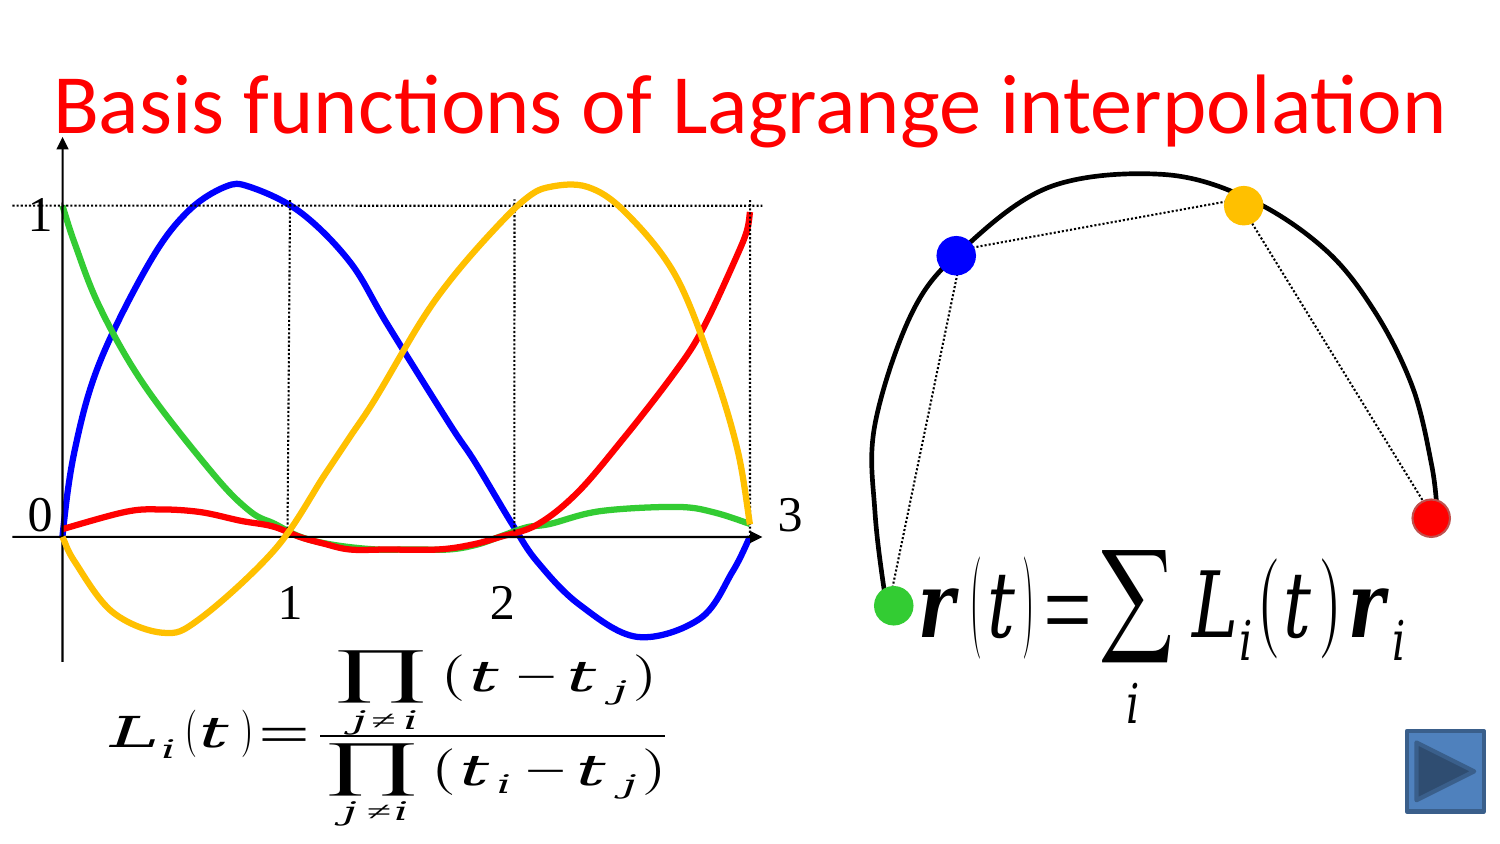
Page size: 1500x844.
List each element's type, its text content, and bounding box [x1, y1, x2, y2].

text_box [875, 587, 913, 625]
text_box [1412, 499, 1450, 537]
text_box [1224, 186, 1263, 225]
text_box [68, 510, 285, 536]
text_box [56, 136, 69, 174]
text_box [1405, 729, 1486, 814]
title Basis functions of Lagrange interpolation [0, 29, 1500, 171]
text_box [970, 173, 1231, 247]
text_box [68, 334, 203, 526]
text_box [520, 538, 750, 638]
text_box 1 [12, 174, 68, 250]
text_box [871, 268, 956, 589]
text_box [289, 529, 528, 536]
text_box [892, 201, 1424, 608]
text_box [285, 531, 762, 544]
text_box [303, 538, 497, 550]
text_box [661, 212, 750, 333]
text_box [937, 236, 976, 275]
text_box [68, 379, 386, 532]
text_box [157, 183, 403, 360]
text_box [62, 184, 750, 634]
text_box 0 [12, 474, 68, 550]
text_box [68, 208, 397, 463]
text_box 3 [762, 474, 818, 550]
text_box 2 [475, 561, 530, 637]
text_box [1253, 205, 1437, 500]
text_box 1 [262, 561, 318, 637]
